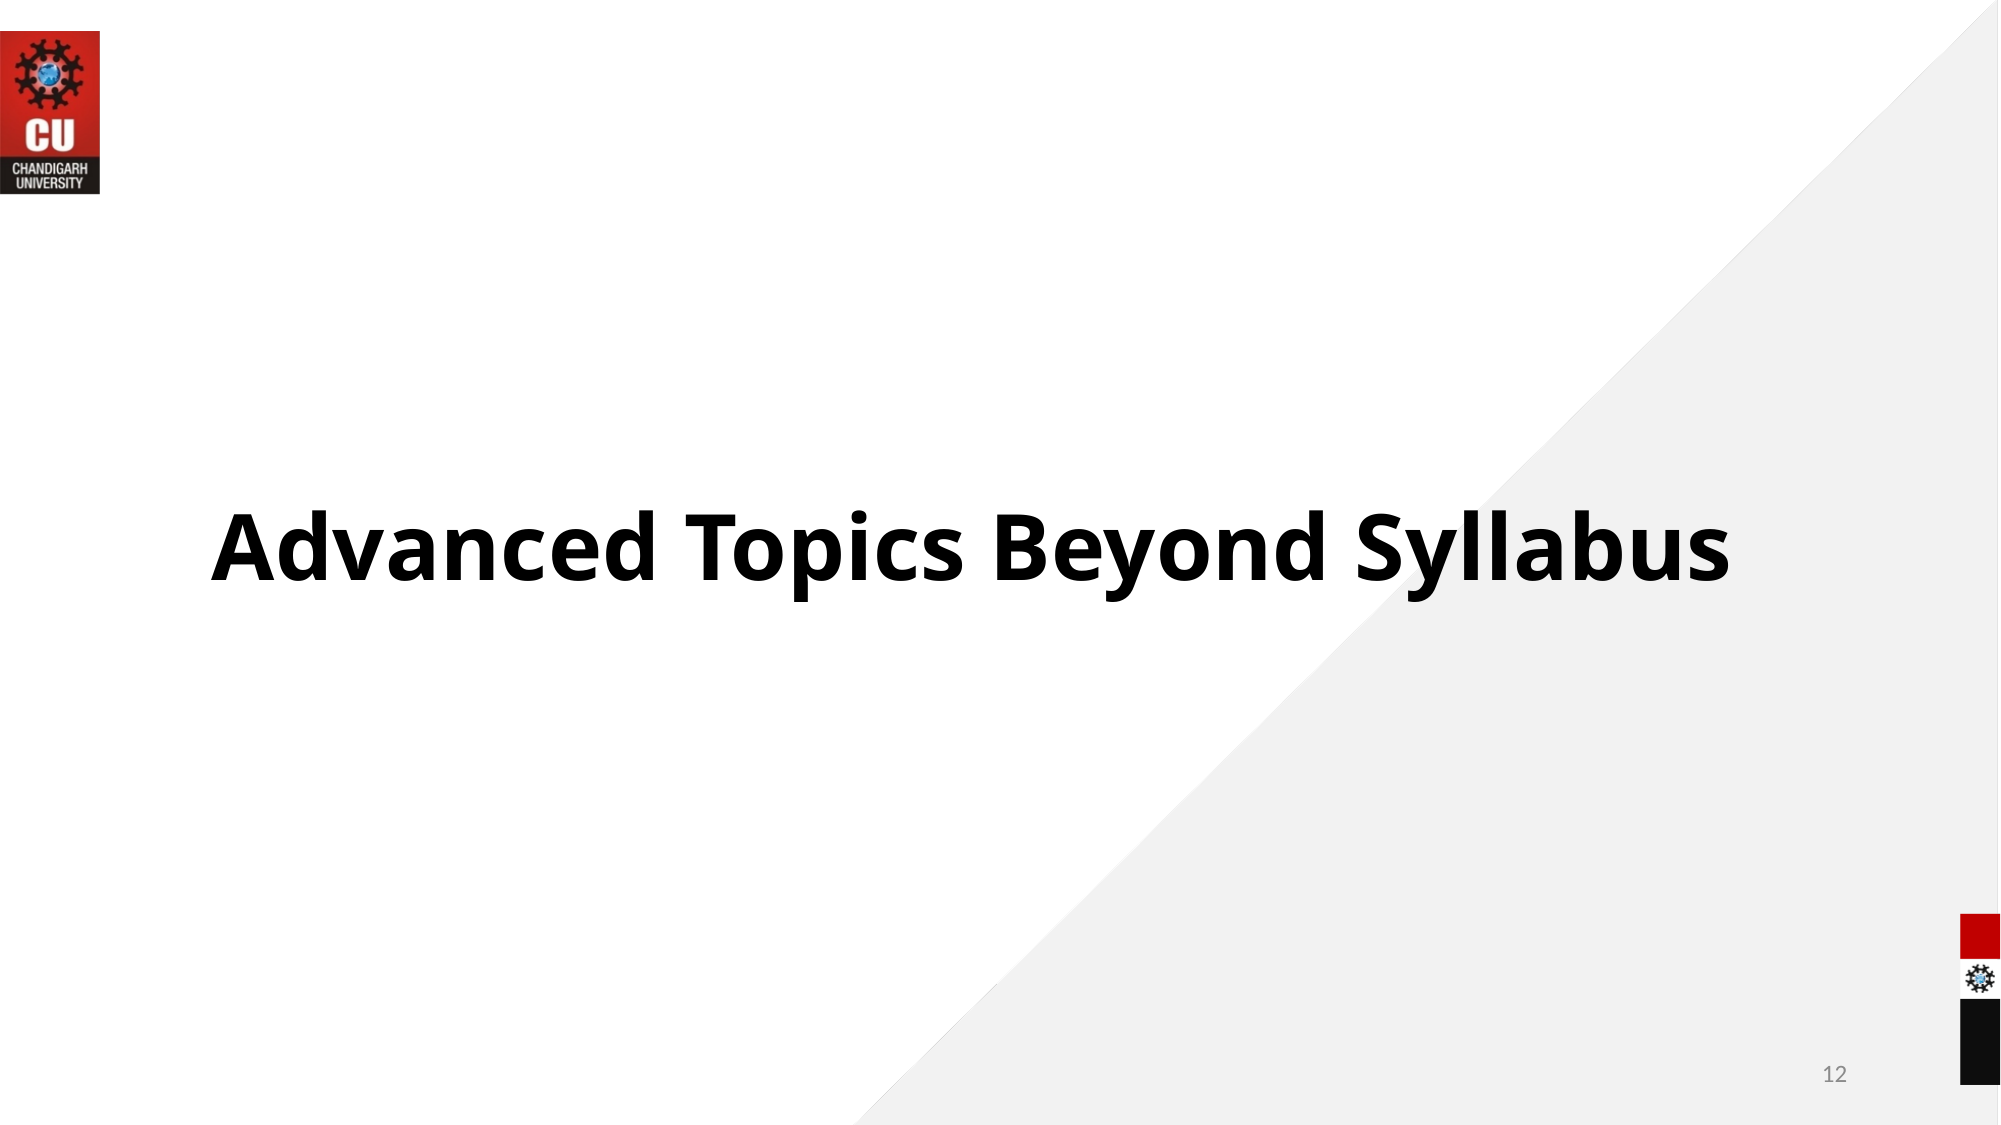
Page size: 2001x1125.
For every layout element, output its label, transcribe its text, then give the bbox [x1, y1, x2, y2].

picture [0, 0, 2001, 1125]
title Advanced Topics Beyond Syllabus [0, 488, 1970, 614]
slide_number 12 [1412, 1042, 1863, 1103]
